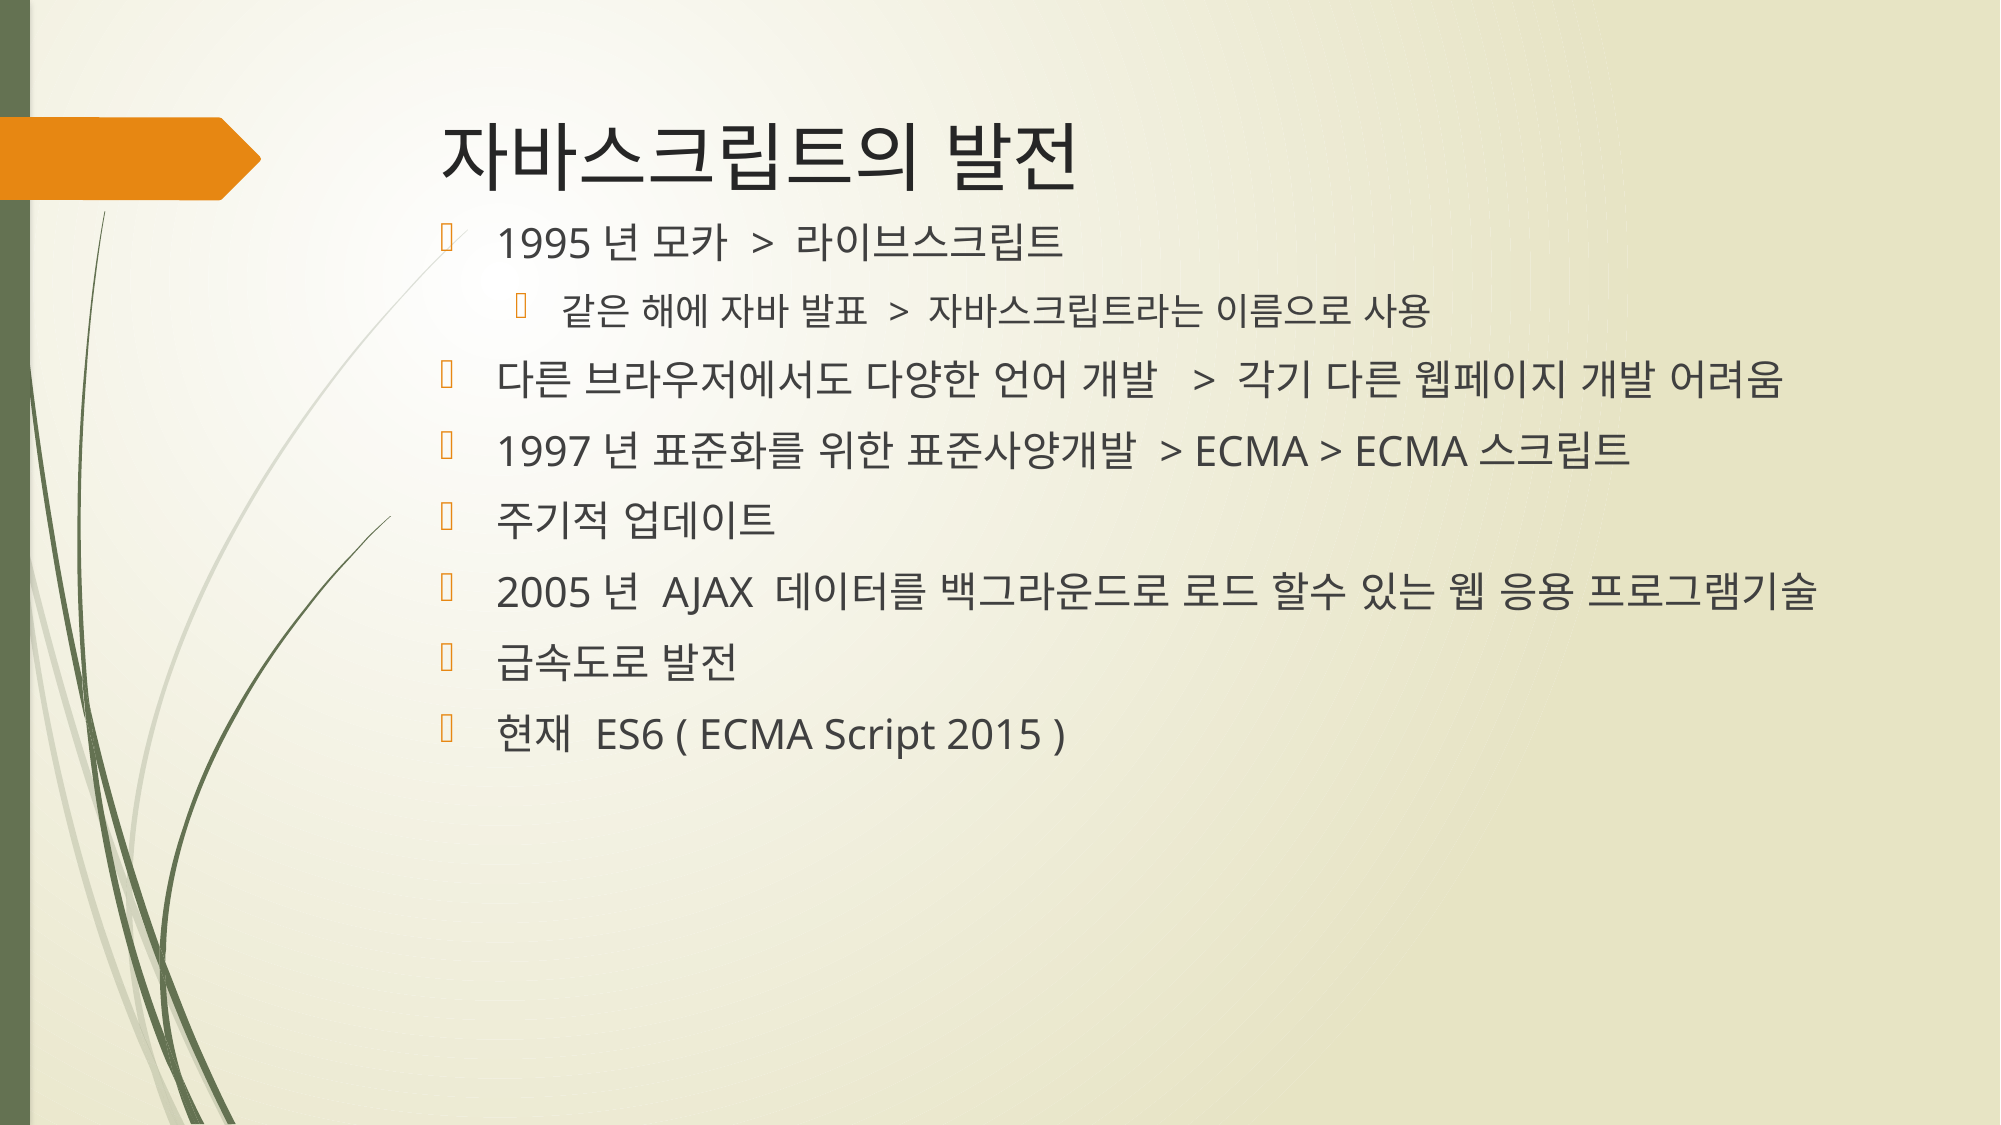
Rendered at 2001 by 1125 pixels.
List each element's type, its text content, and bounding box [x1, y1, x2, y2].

title 자바스크립트의 발전 [425, 102, 1888, 209]
list 1995년 모카 > 라이브스크립트 같은 해에 자바 발표 > 자바스크립트라는 이름으로 사용 다른 브라우저에서도 다양한 언어 개발 > 각기 다른 웹페이지 개발 어려움 1997년 표준화를 위한 표준사양개발 > ECMA > ECMA스크립트 주기적 업데이트 2005년 AJAX 데이터를 백그라운드로 로드 할수 있는 웹 응용 프로그램기술 급속도로 발전 현재 ES6 ( ECMA Script 2015 ) [424, 209, 1939, 970]
